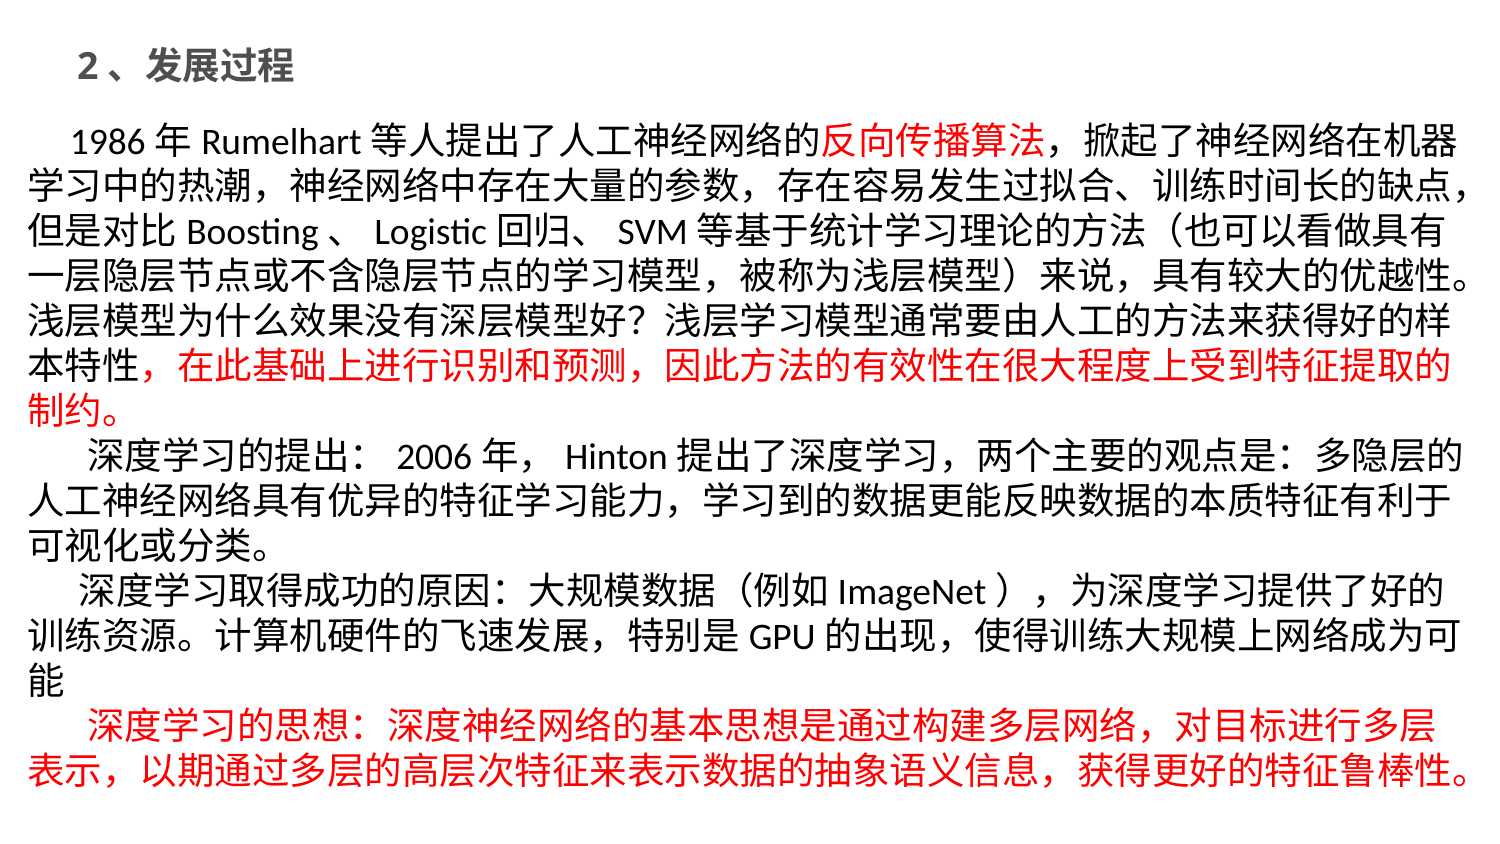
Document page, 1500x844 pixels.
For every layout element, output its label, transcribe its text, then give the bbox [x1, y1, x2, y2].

text_box 2、发展过程 [62, 34, 813, 95]
text_box 1986年Rumelhart等人提出了人工神经网络的反向传播算法，掀起了神经网络在机器学习中的热潮，神经网络中存在大量的参数，存在容易发生过拟合、训练时间长的缺点，但是对比Boosting、Logistic回归、SVM等基于统计学习理论的方法（也可以看做具有一层隐层节点或不含隐层节点的学习模型，被称为浅层模型）来说，具有较大的优越性。浅层模型为什么效果没有深层模型好？浅层学习模型通常要由人工的方法来获得好的样本特性，在此基础上进行识别和预测，因此方法的有效性在很大程度上受到特征提取的制约。 深度学习的提出：2006年，Hinton提出了深度学习，两个主要的观点是：多隐层的人工神经网络具有优异的特征学习能力，学习到的数据更能反映数据的本质特征有利于可视化或分类。 深度学习取得成功的原因：大规模数据（例如ImageNet），为深度学习提供了好的训练资源。计算机硬件的飞速发展，特别是GPU的出现，使得训练大规模上网络成为可能 深度学习的思想：深度神经网络的基本思想是通过构建多层网络，对目标进行多层表示，以期通过多层的高层次特征来表示数据的抽象语义信息，获得更好的特征鲁棒性。 [12, 109, 1488, 800]
